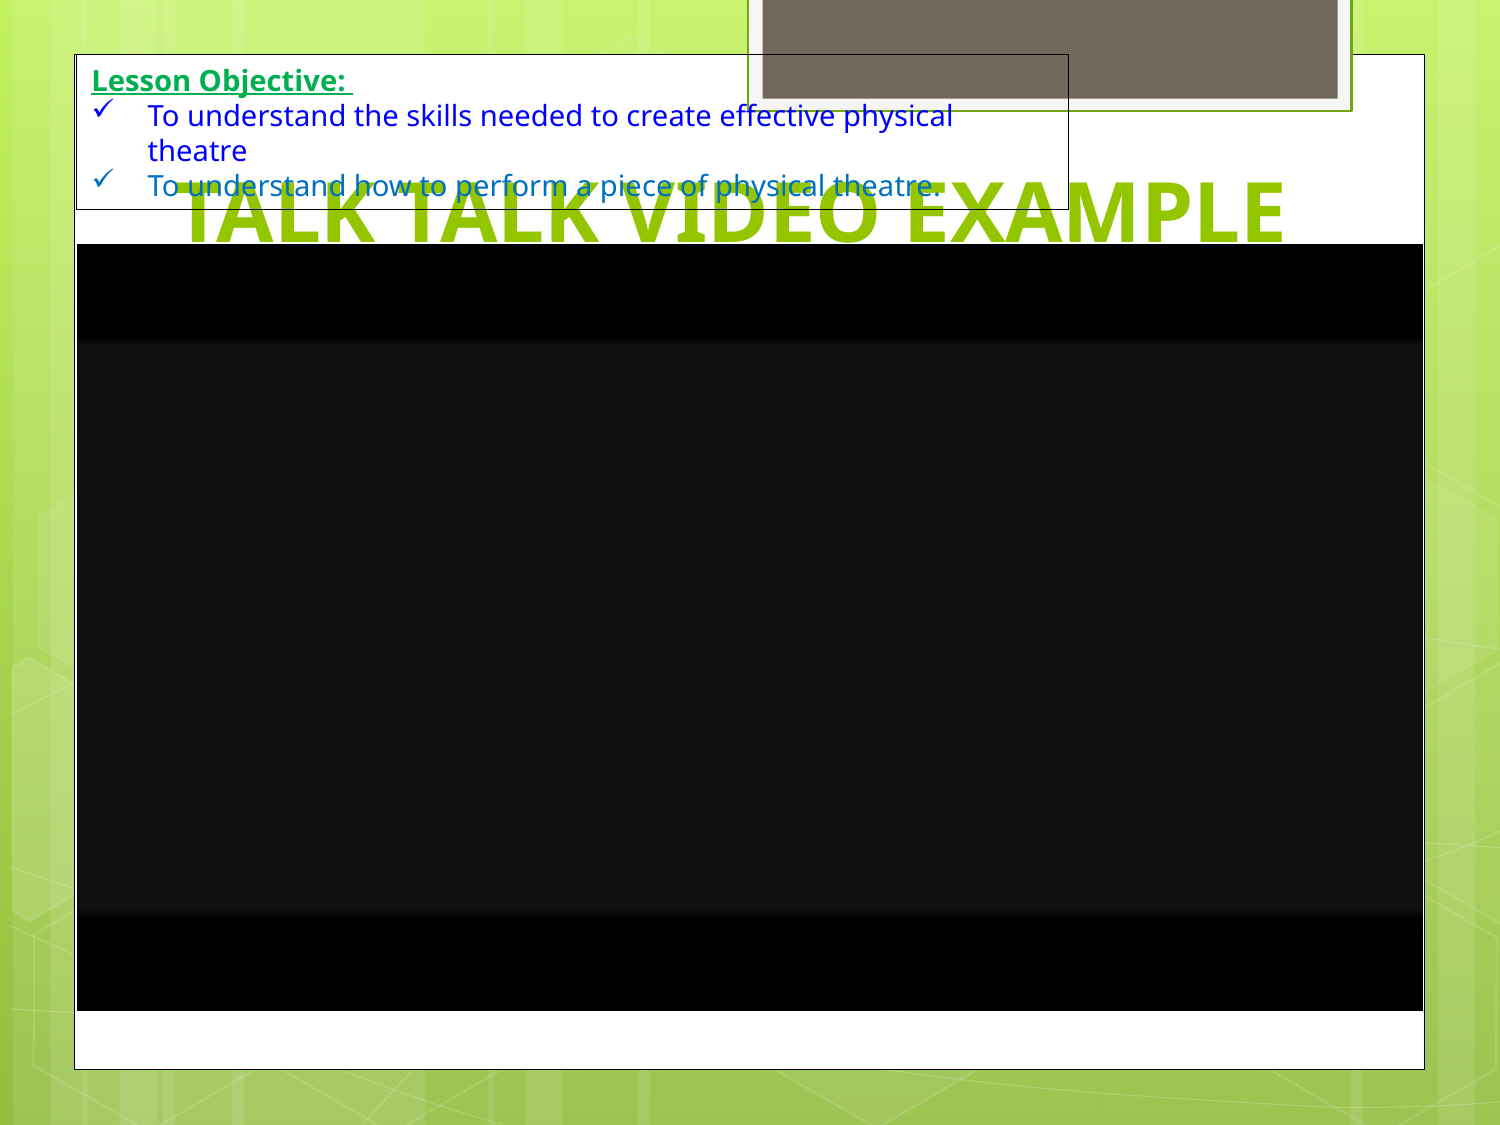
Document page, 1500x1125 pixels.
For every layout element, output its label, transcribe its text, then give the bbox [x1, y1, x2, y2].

title TALK TALK VIDEO EXAMPLE [159, 79, 1312, 241]
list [76, 243, 1424, 1012]
text_box Lesson Objective: To understand the skills needed to create effective physical theatre To understand how to perform a piece of physical theatre. [76, 54, 1069, 210]
